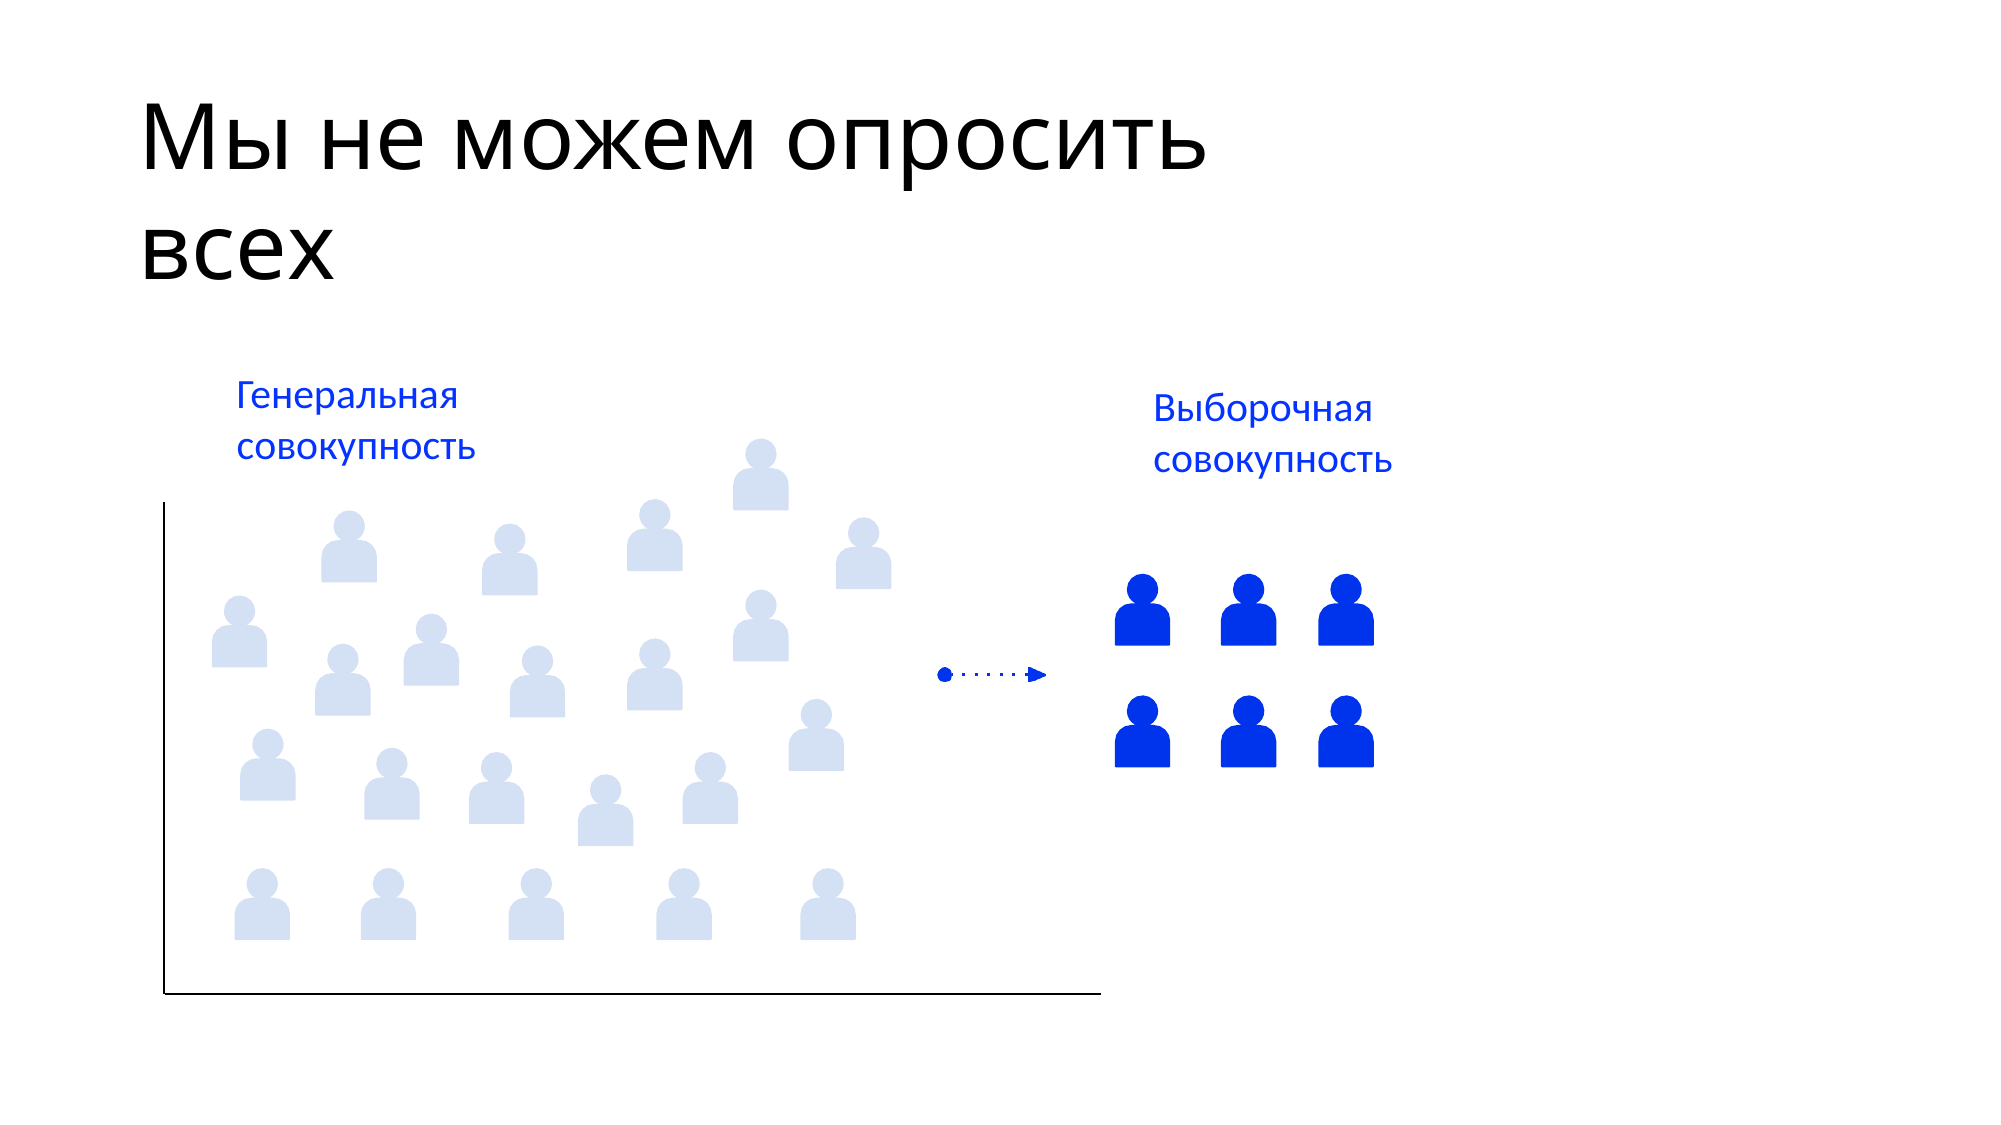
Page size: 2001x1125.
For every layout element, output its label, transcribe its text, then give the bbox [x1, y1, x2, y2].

text_box [1220, 573, 1277, 646]
text_box [1114, 695, 1171, 768]
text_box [162, 438, 1101, 995]
text_box Генеральная совокупность [234, 365, 527, 438]
text_box [1220, 695, 1277, 768]
text_box Выборочная совокупность [1151, 378, 1444, 481]
text_box [1318, 695, 1374, 768]
text_box [1114, 573, 1171, 646]
title Мы не можем опросить всех [136, 75, 1341, 298]
text_box [1318, 573, 1374, 646]
